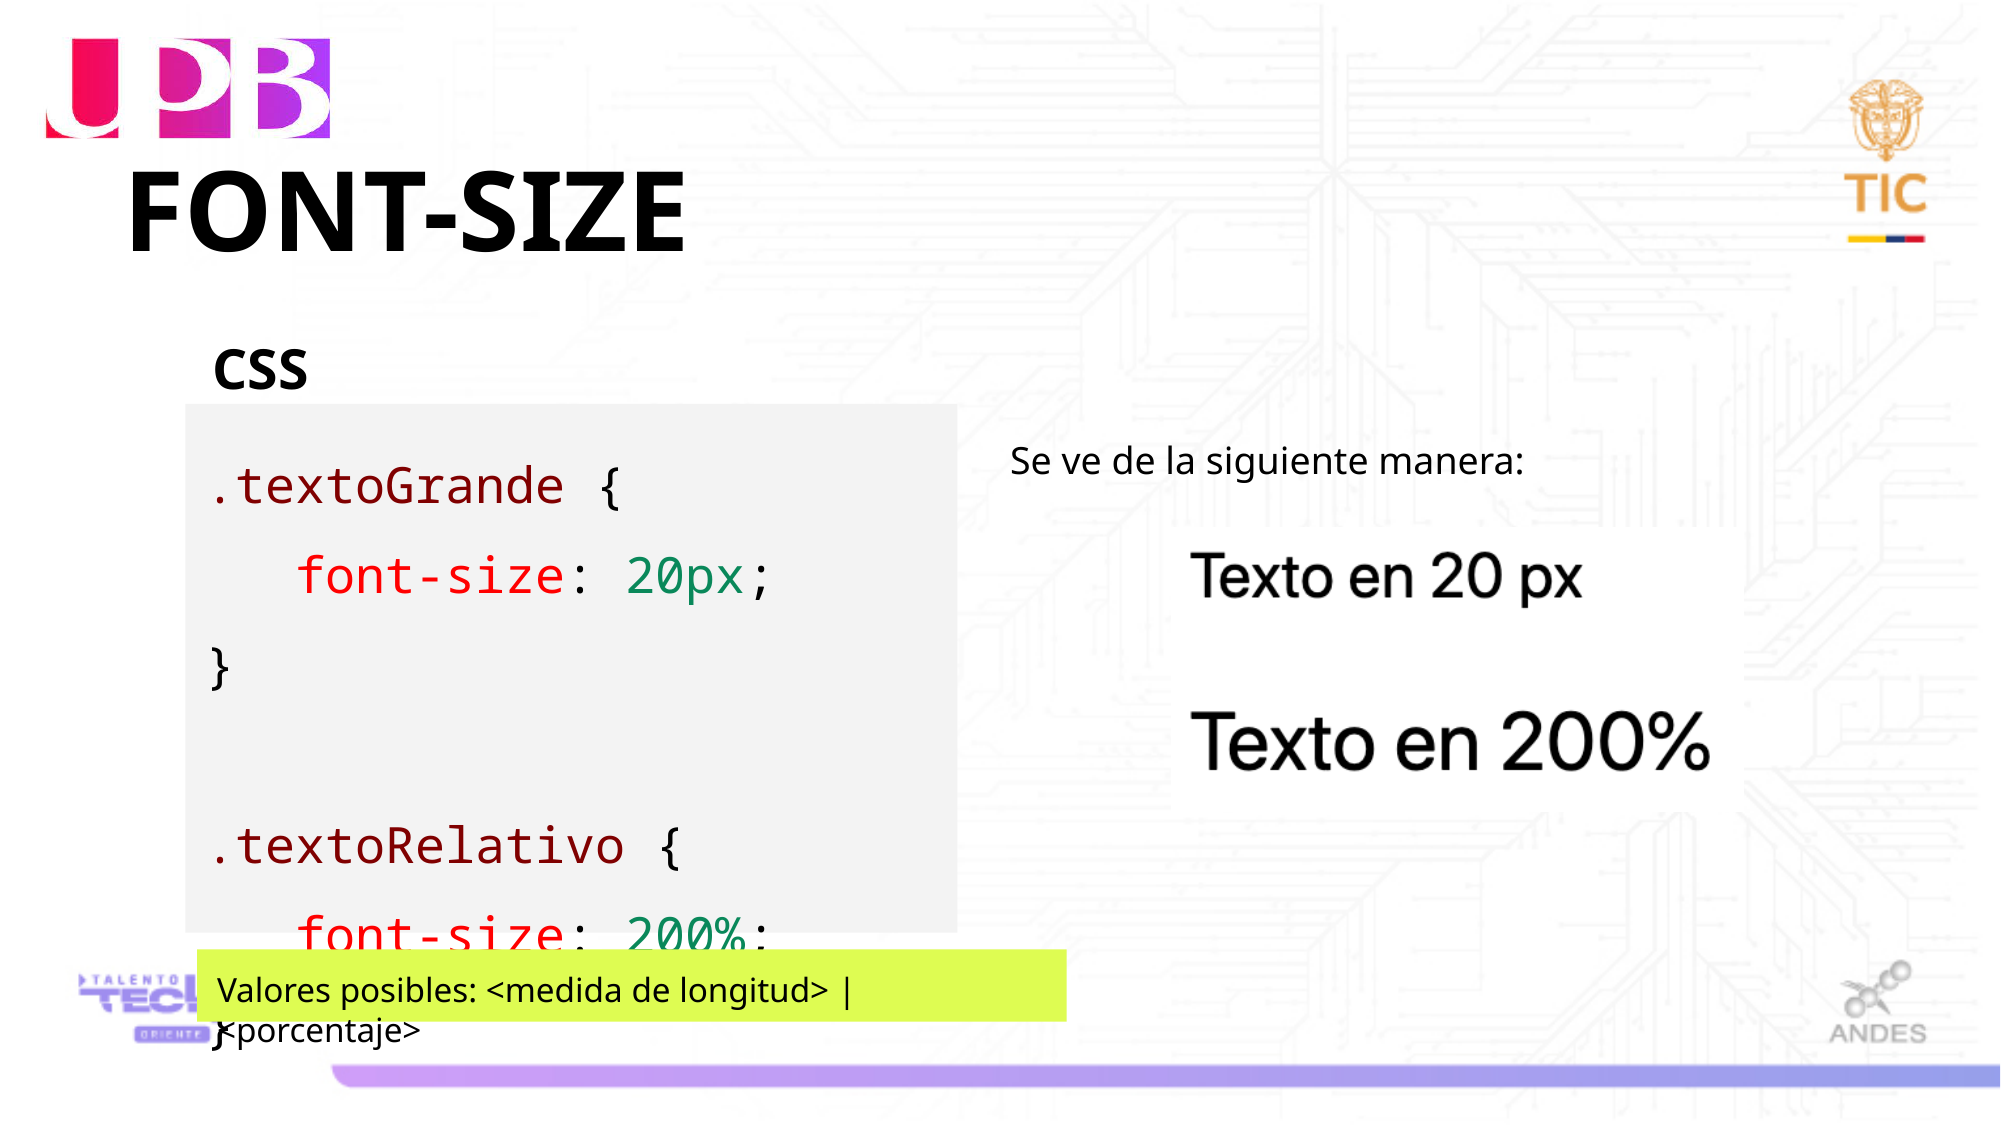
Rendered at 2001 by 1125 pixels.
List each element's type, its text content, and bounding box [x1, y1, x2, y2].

picture [0, 0, 2001, 1125]
text_box FONT-SIZE [103, 135, 1885, 296]
text_box Valores posibles: <medida de longitud> | <porcentaje> [197, 949, 1067, 1022]
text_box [185, 313, 958, 933]
text_box Se ve de la siguiente manera: [990, 417, 1829, 503]
